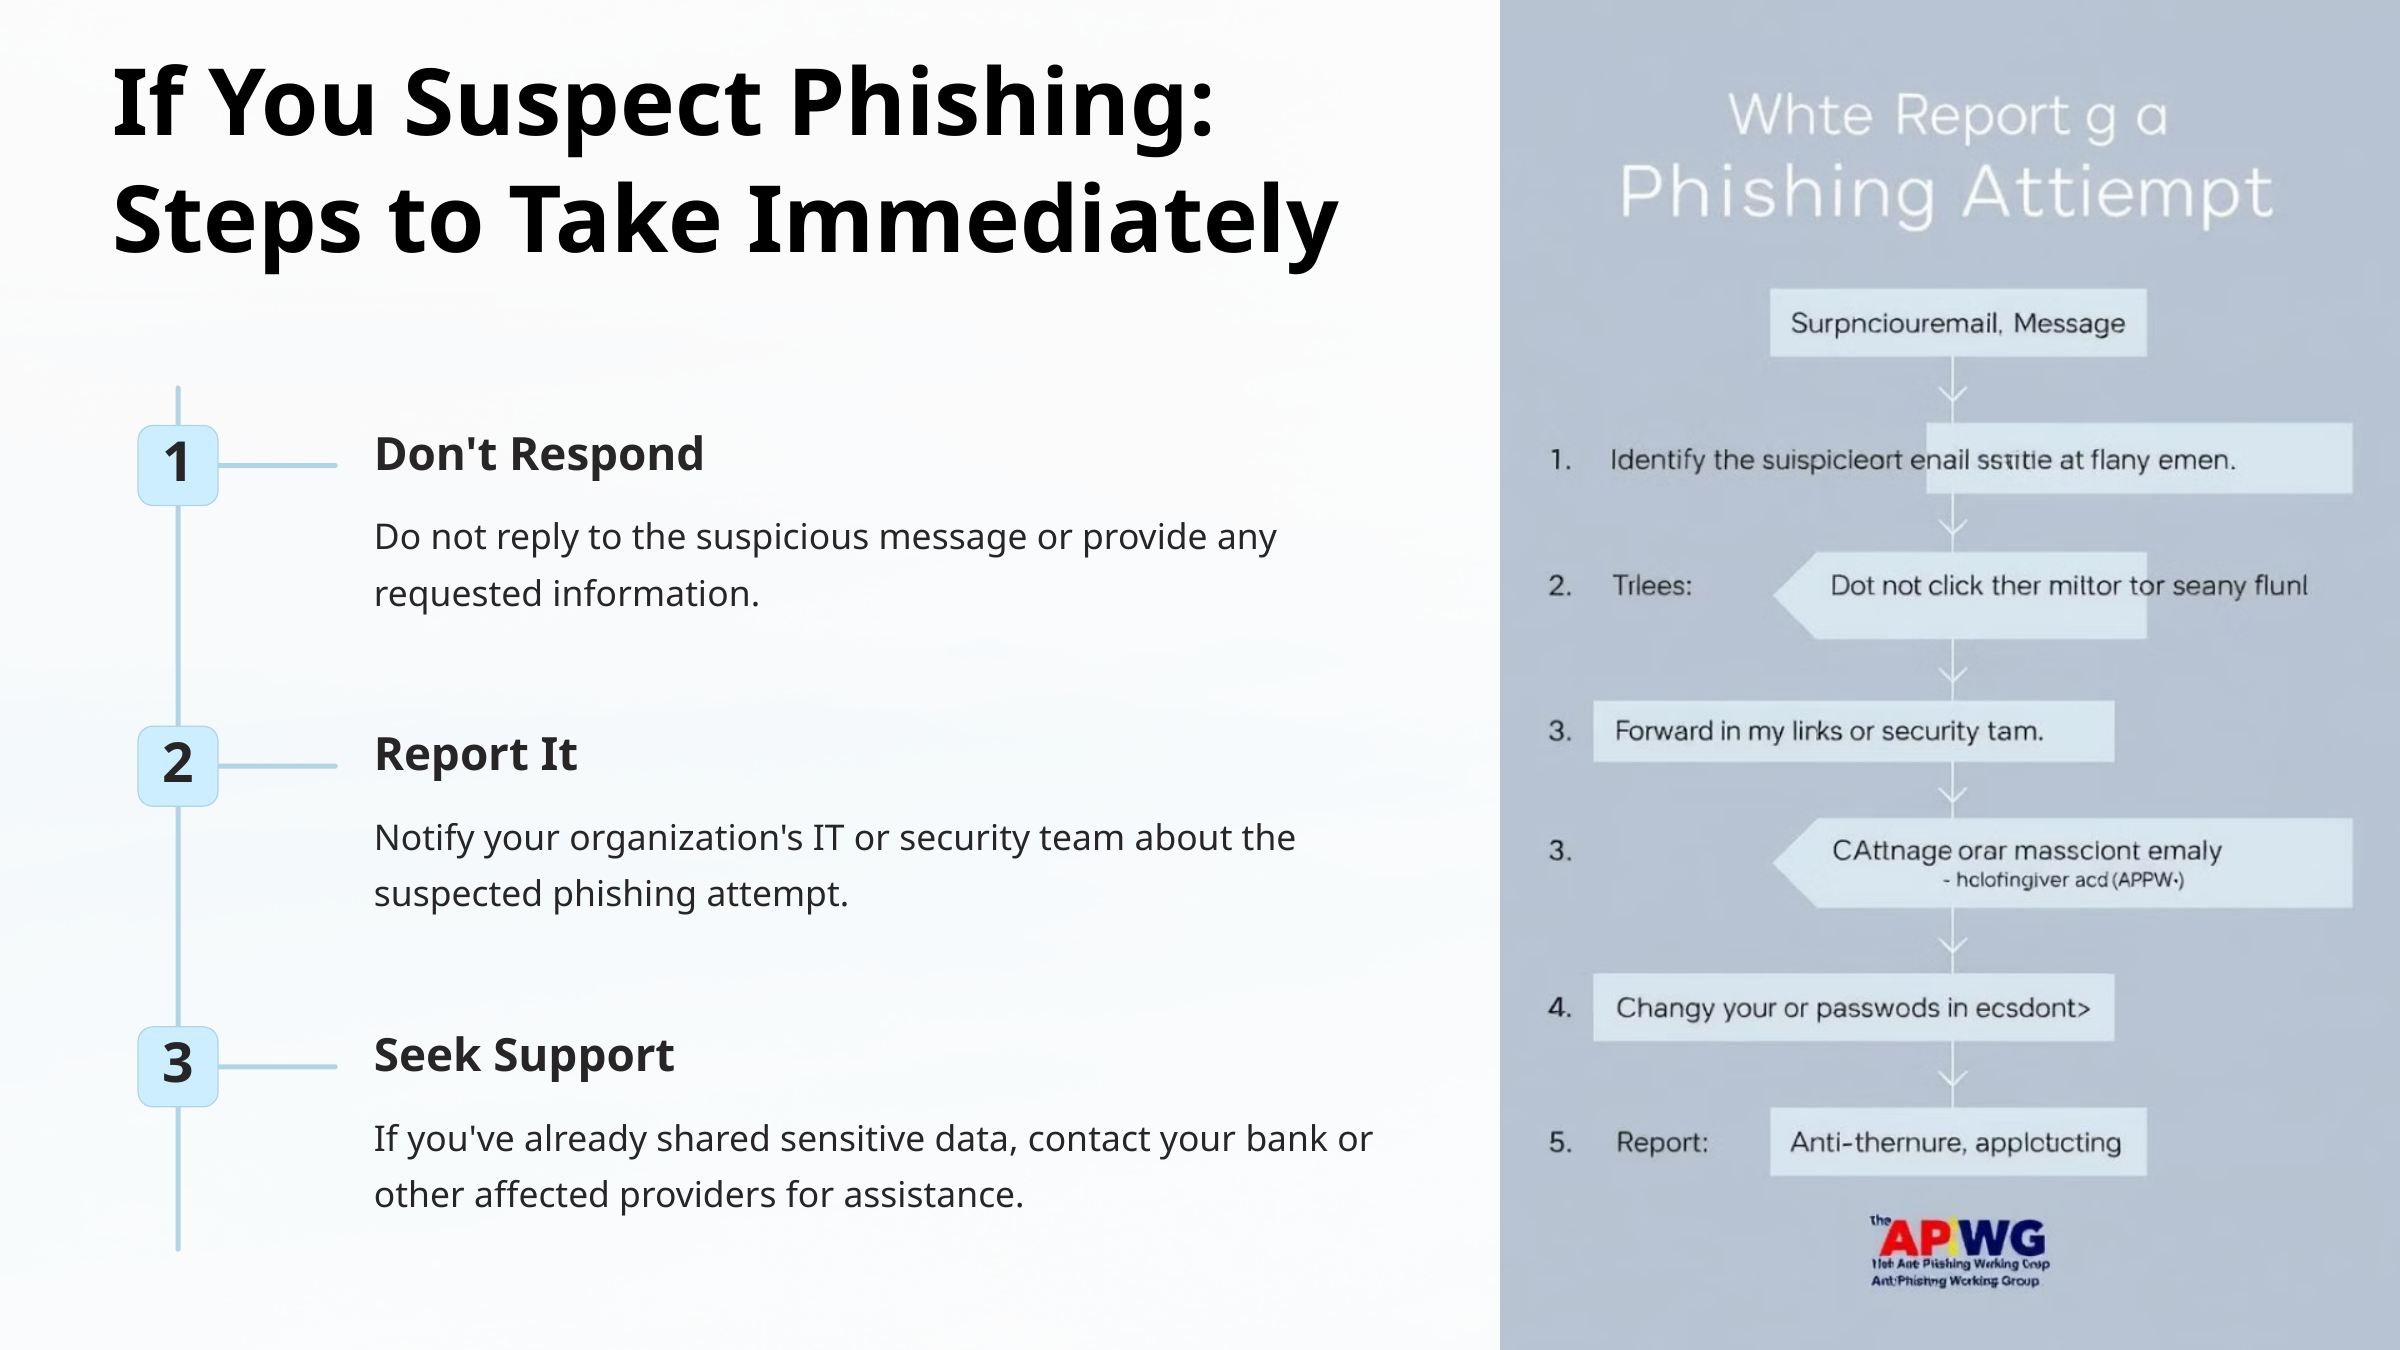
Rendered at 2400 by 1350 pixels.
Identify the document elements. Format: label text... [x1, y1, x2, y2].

text_box 2 [162, 738, 194, 795]
text_box [138, 726, 219, 807]
text_box Seek Support [374, 1022, 842, 1081]
text_box [138, 1026, 219, 1107]
text_box 1 [166, 437, 190, 494]
text_box Report It [374, 721, 842, 781]
picture [1499, 0, 2400, 1350]
text_box [175, 385, 181, 425]
text_box If you've already shared sensitive data, contact your bank or other affected providers for assistance. [373, 1102, 1376, 1217]
text_box Don't Respond [374, 421, 842, 480]
text_box [175, 506, 181, 726]
text_box [219, 1064, 338, 1070]
text_box [175, 1107, 181, 1252]
text_box 3 [162, 1038, 194, 1095]
text_box Notify your organization's IT or security team about the suspected phishing attempt. [373, 801, 1376, 916]
text_box [138, 425, 219, 506]
text_box [175, 807, 181, 1026]
text_box [219, 763, 338, 769]
text_box If You Suspect Phishing: Steps to Take Immediately [112, 37, 1363, 272]
text_box Do not reply to the suspicious message or provide any requested information. [373, 500, 1376, 615]
text_box [219, 463, 338, 469]
